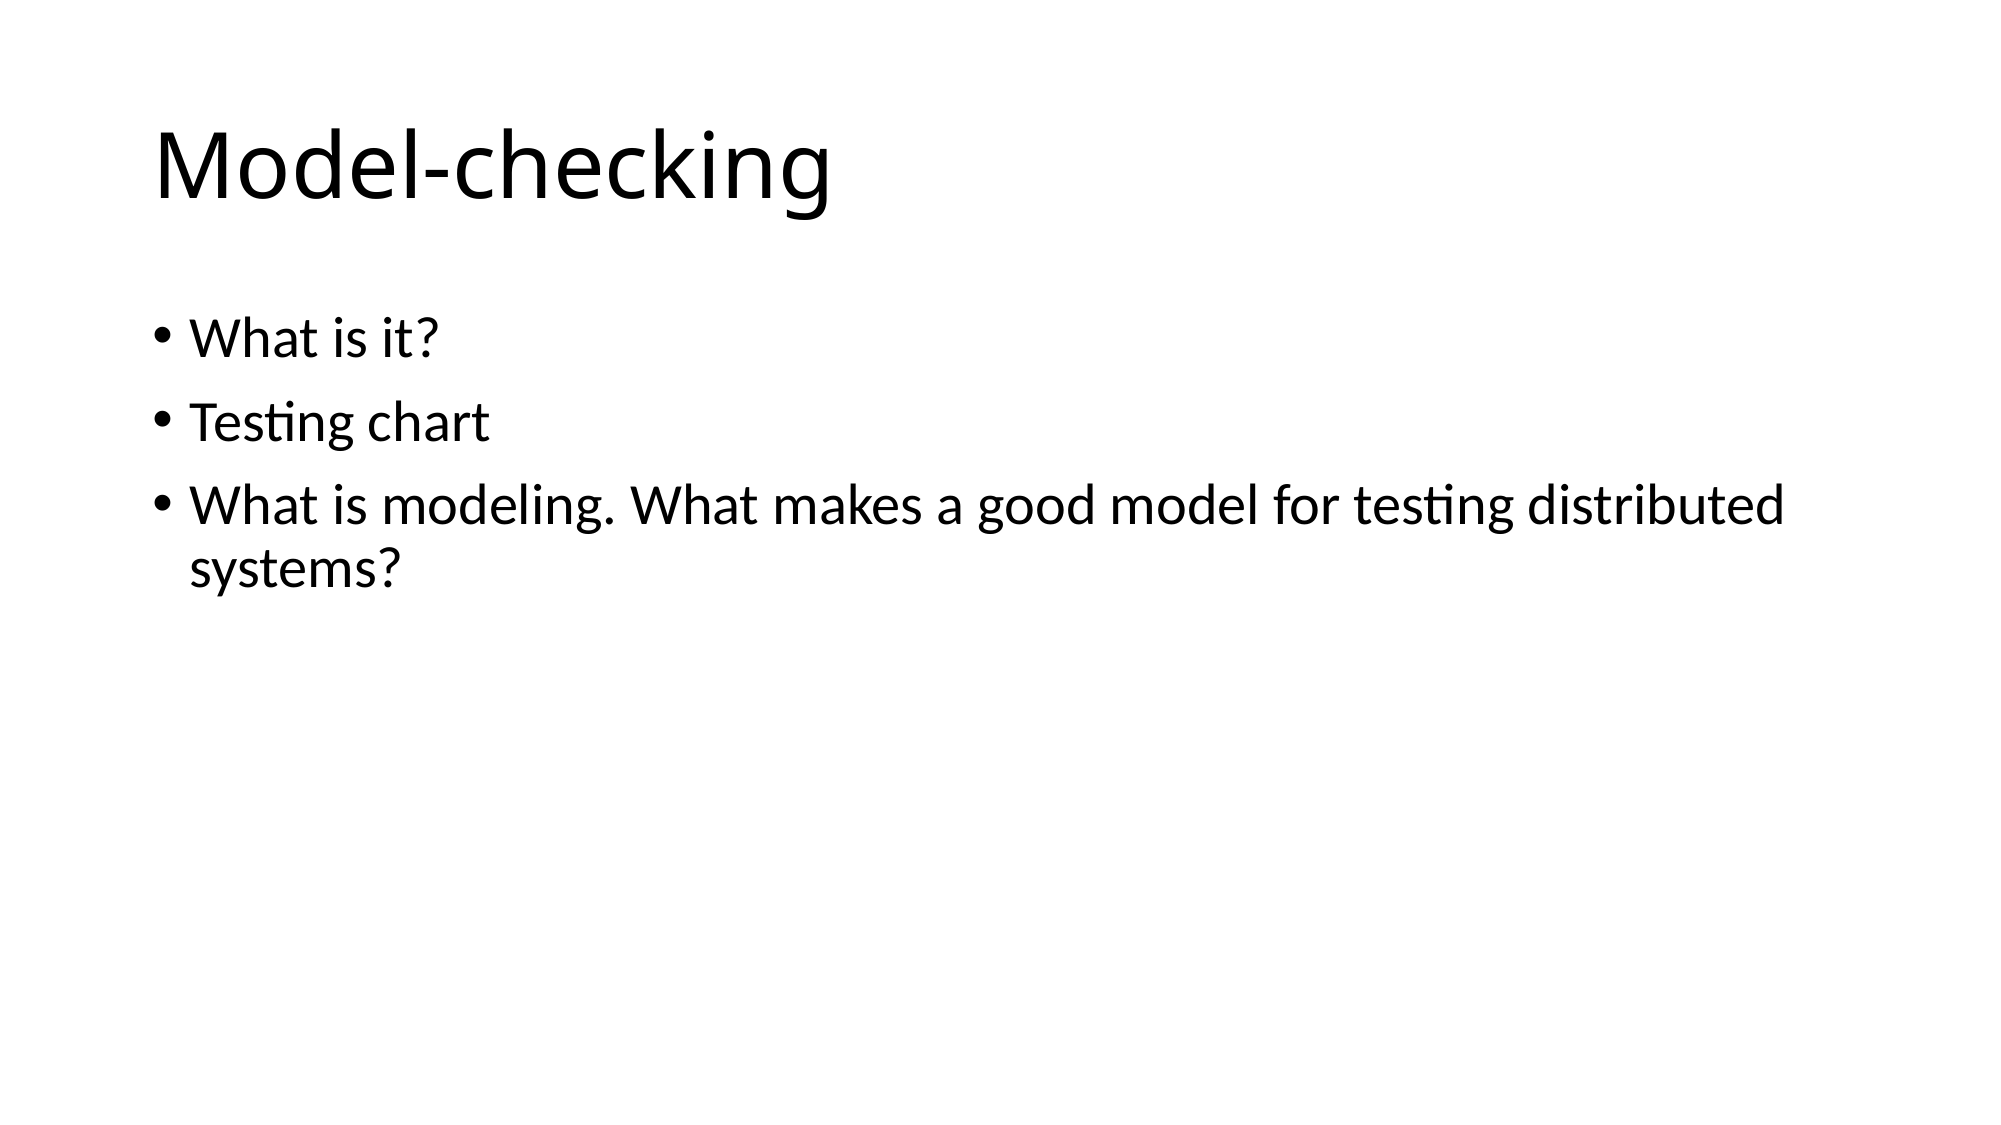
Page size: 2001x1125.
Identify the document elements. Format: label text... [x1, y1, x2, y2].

title Model-checking [137, 59, 1863, 278]
list What is it? Testing chart What is modeling. What makes a good model for testing distributed systems? [137, 299, 1863, 1014]
